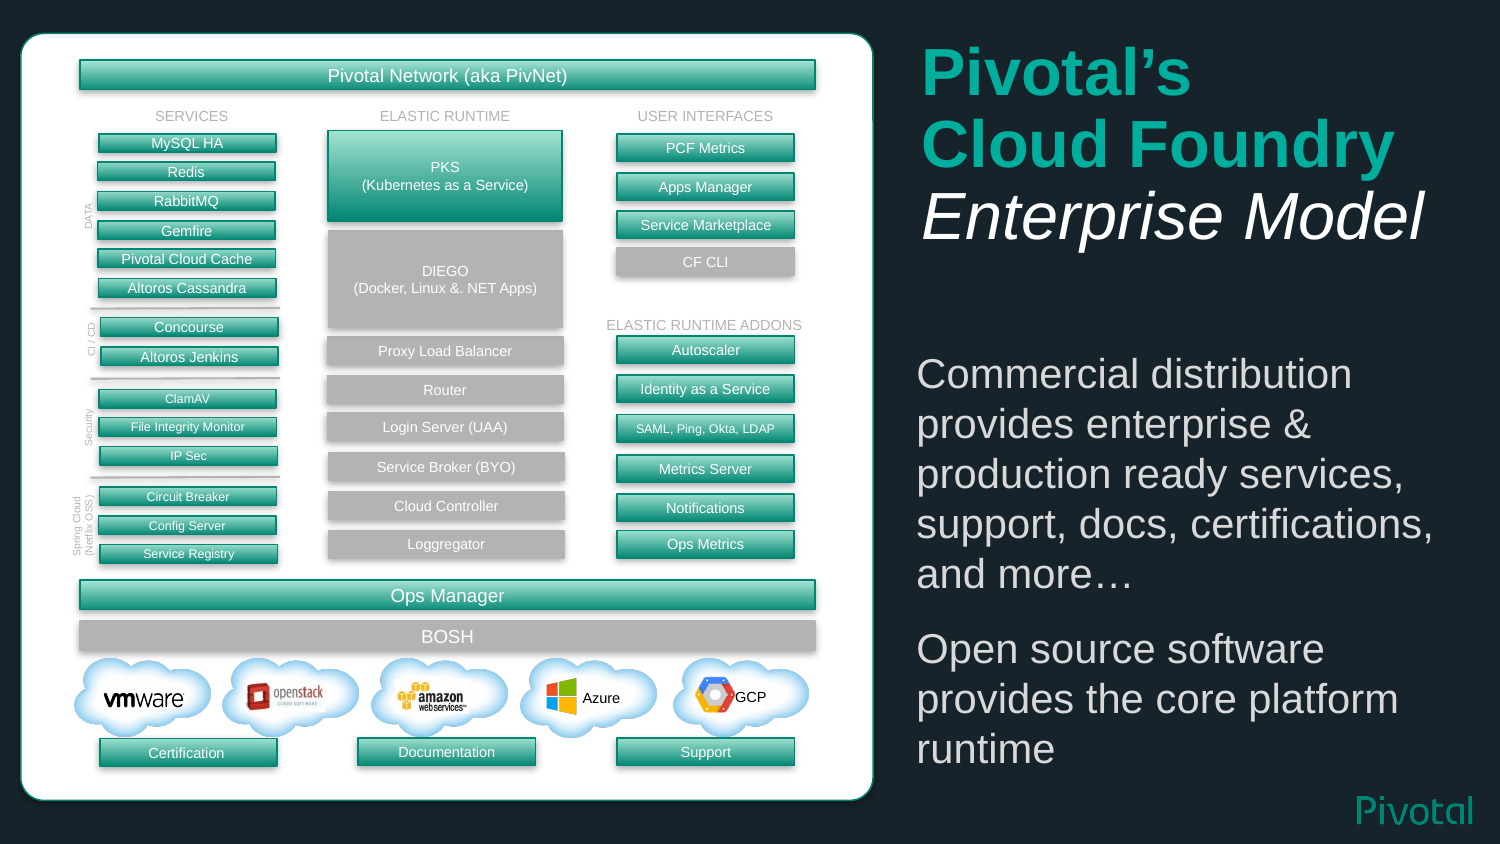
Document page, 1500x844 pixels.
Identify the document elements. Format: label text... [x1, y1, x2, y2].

title Pivotal’s Cloud Foundry Enterprise Model [921, 37, 1500, 296]
list Commercial distribution provides enterprise & production ready services, support, docs, certifications, and more… Open source software provides the core platform runtime [901, 331, 1500, 819]
picture [1357, 819, 1478, 825]
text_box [20, 33, 874, 801]
